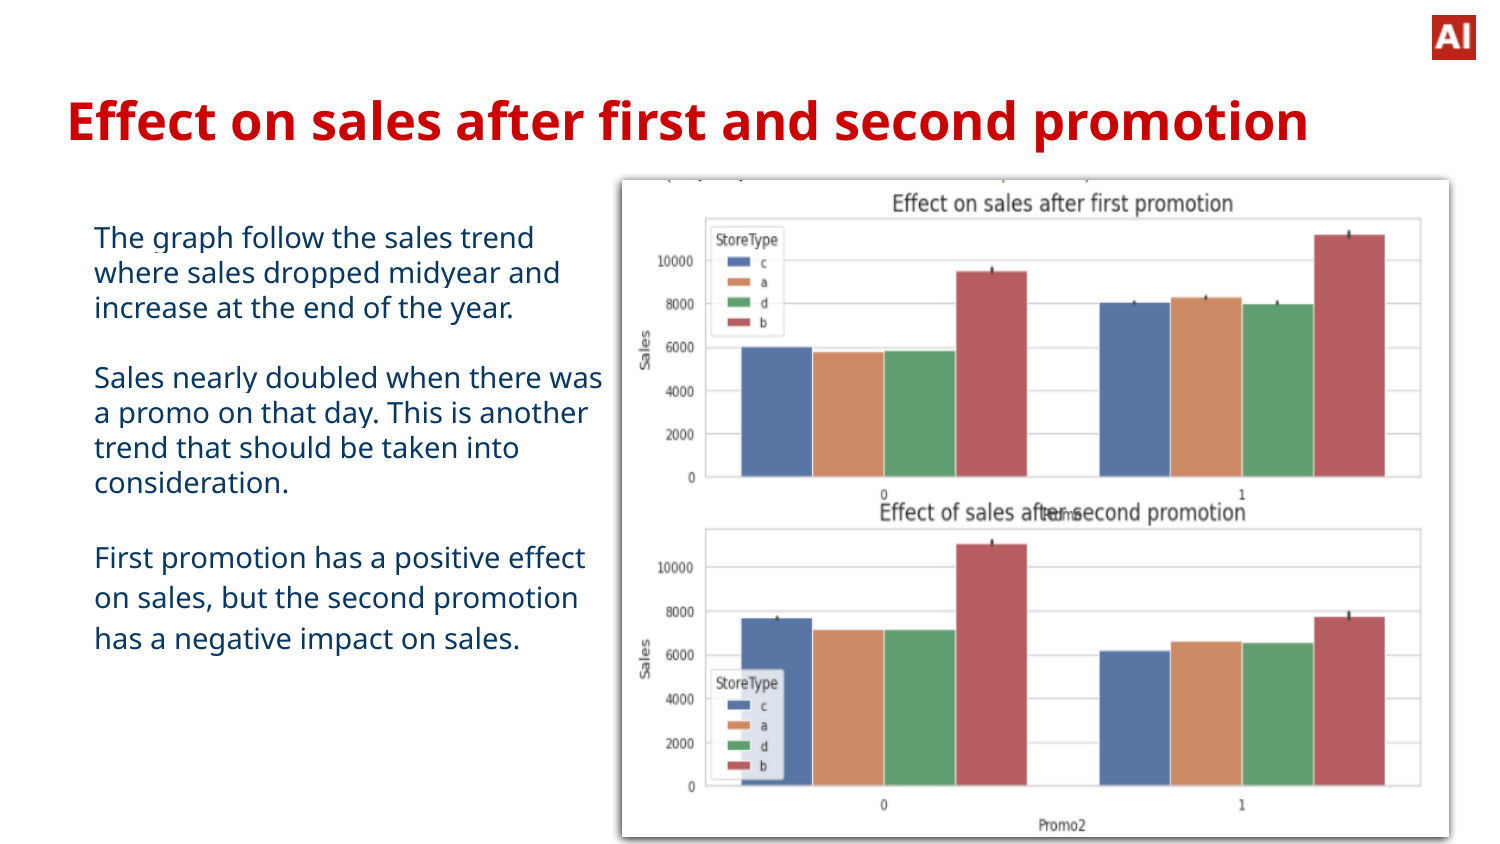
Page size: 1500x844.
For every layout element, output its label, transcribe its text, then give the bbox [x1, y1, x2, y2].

picture [621, 179, 1450, 837]
picture [1432, 15, 1476, 60]
text_box The graph follow the sales trend where sales dropped midyear and increase at the end of the year. Sales nearly doubled when there was a promo on that day. This is another trend that should be taken into consideration. First promotion has a positive effect on sales, but the second promotion has a negative impact on sales. [79, 204, 616, 705]
title Effect on sales after first and second promotion [51, 72, 1449, 167]
